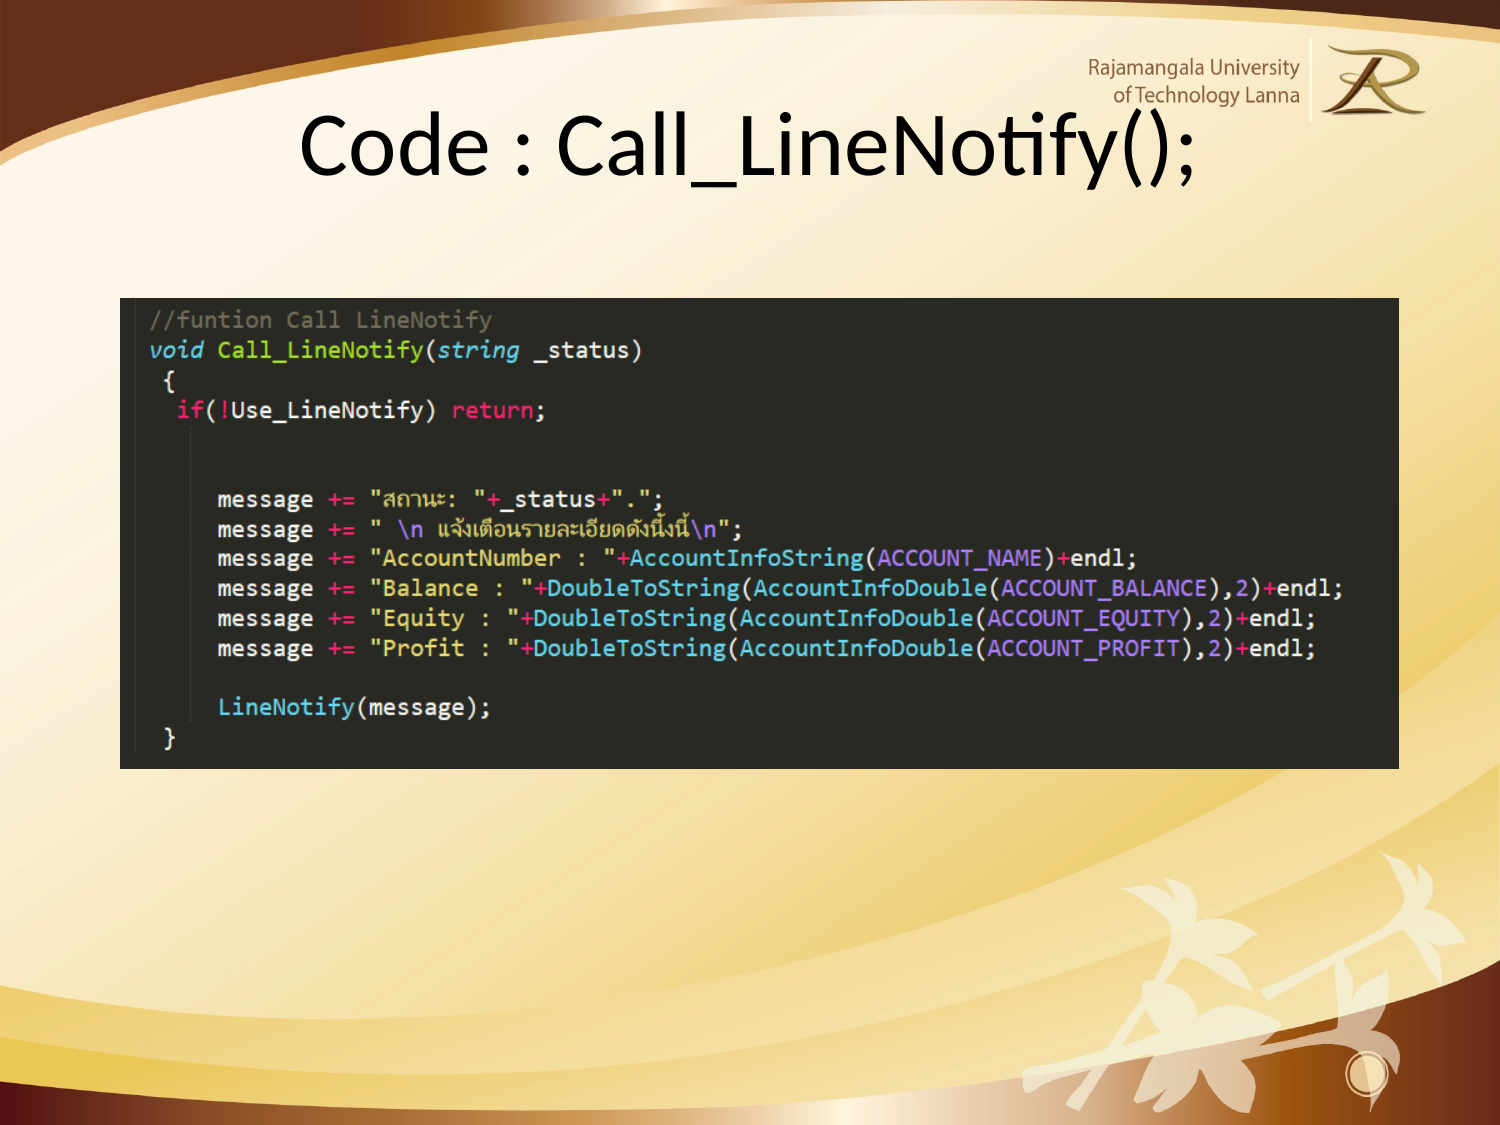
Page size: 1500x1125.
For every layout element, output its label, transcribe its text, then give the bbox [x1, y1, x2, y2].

picture [0, 0, 1500, 1125]
title Code : Call_LineNotify(); [75, 45, 1425, 233]
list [119, 298, 1400, 769]
slide_number [1074, 1042, 1425, 1103]
